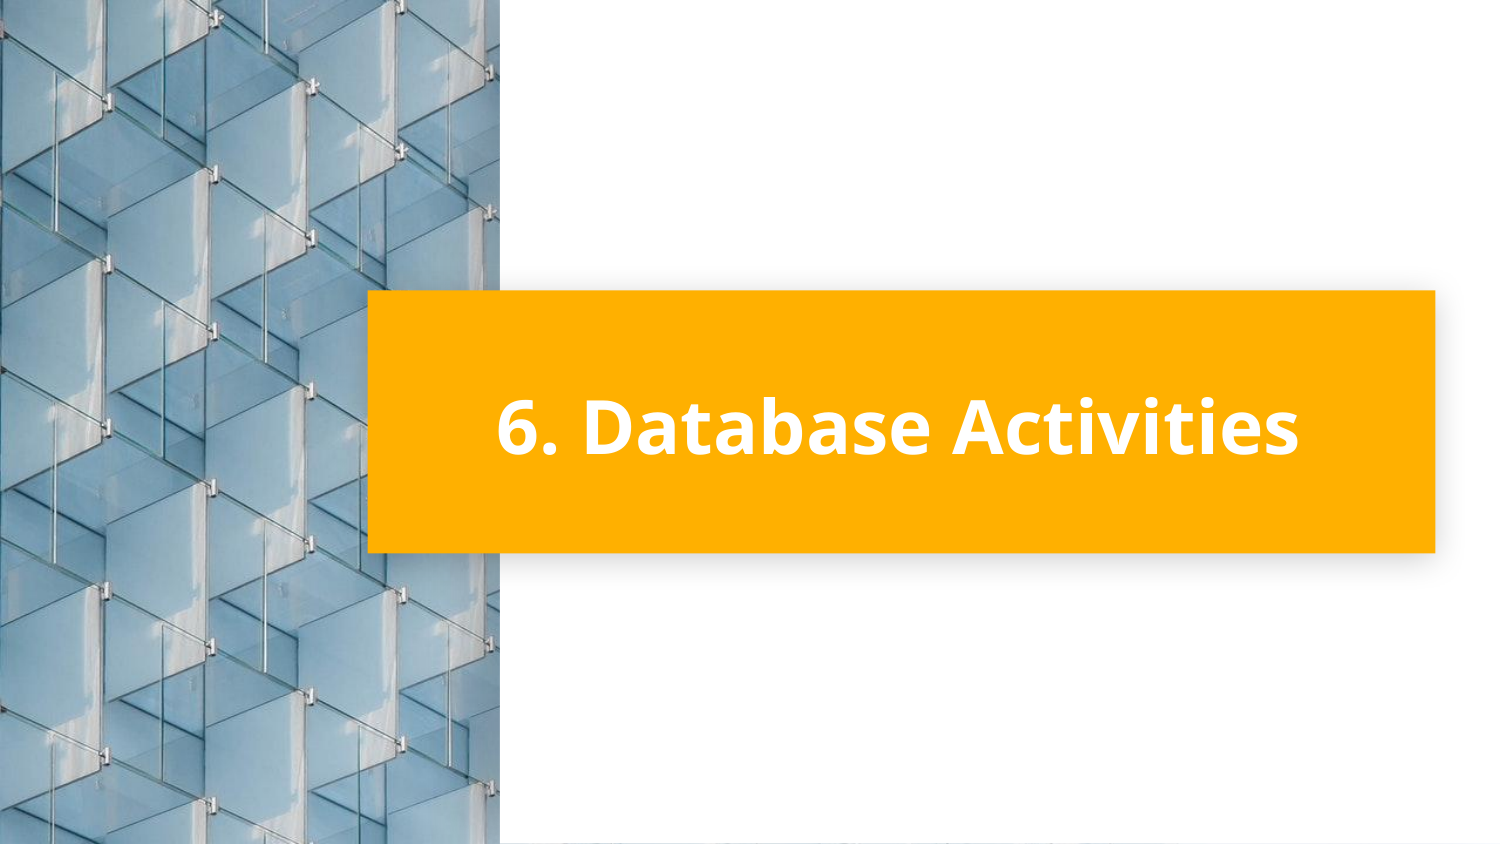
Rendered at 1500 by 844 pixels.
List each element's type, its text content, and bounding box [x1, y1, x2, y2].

picture [0, 0, 499, 844]
title 6. Database Activities [481, 302, 1436, 485]
